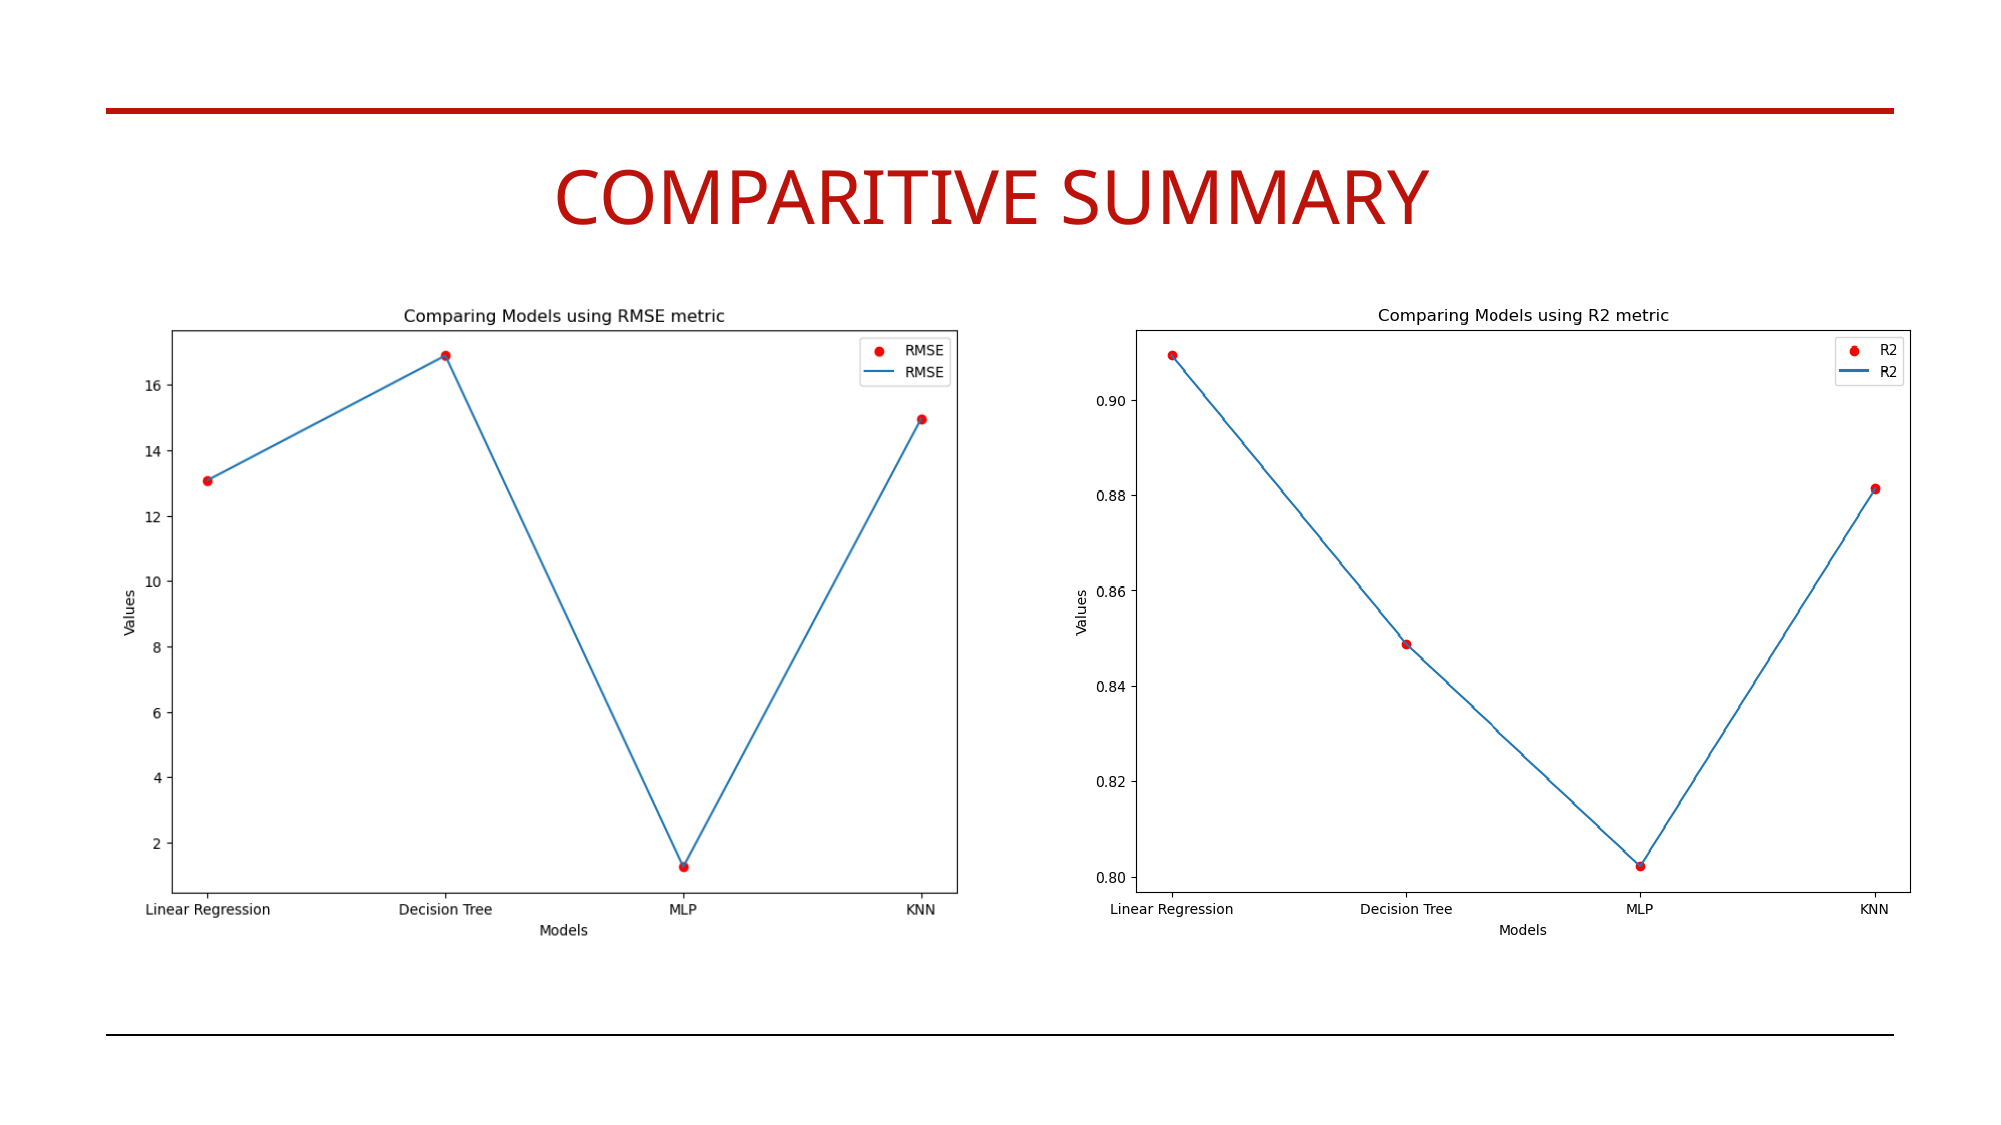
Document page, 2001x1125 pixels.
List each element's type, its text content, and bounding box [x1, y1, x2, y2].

title COMPARITIVE SUMMARY [90, 156, 1894, 333]
picture [1066, 299, 1919, 948]
picture [114, 299, 967, 948]
